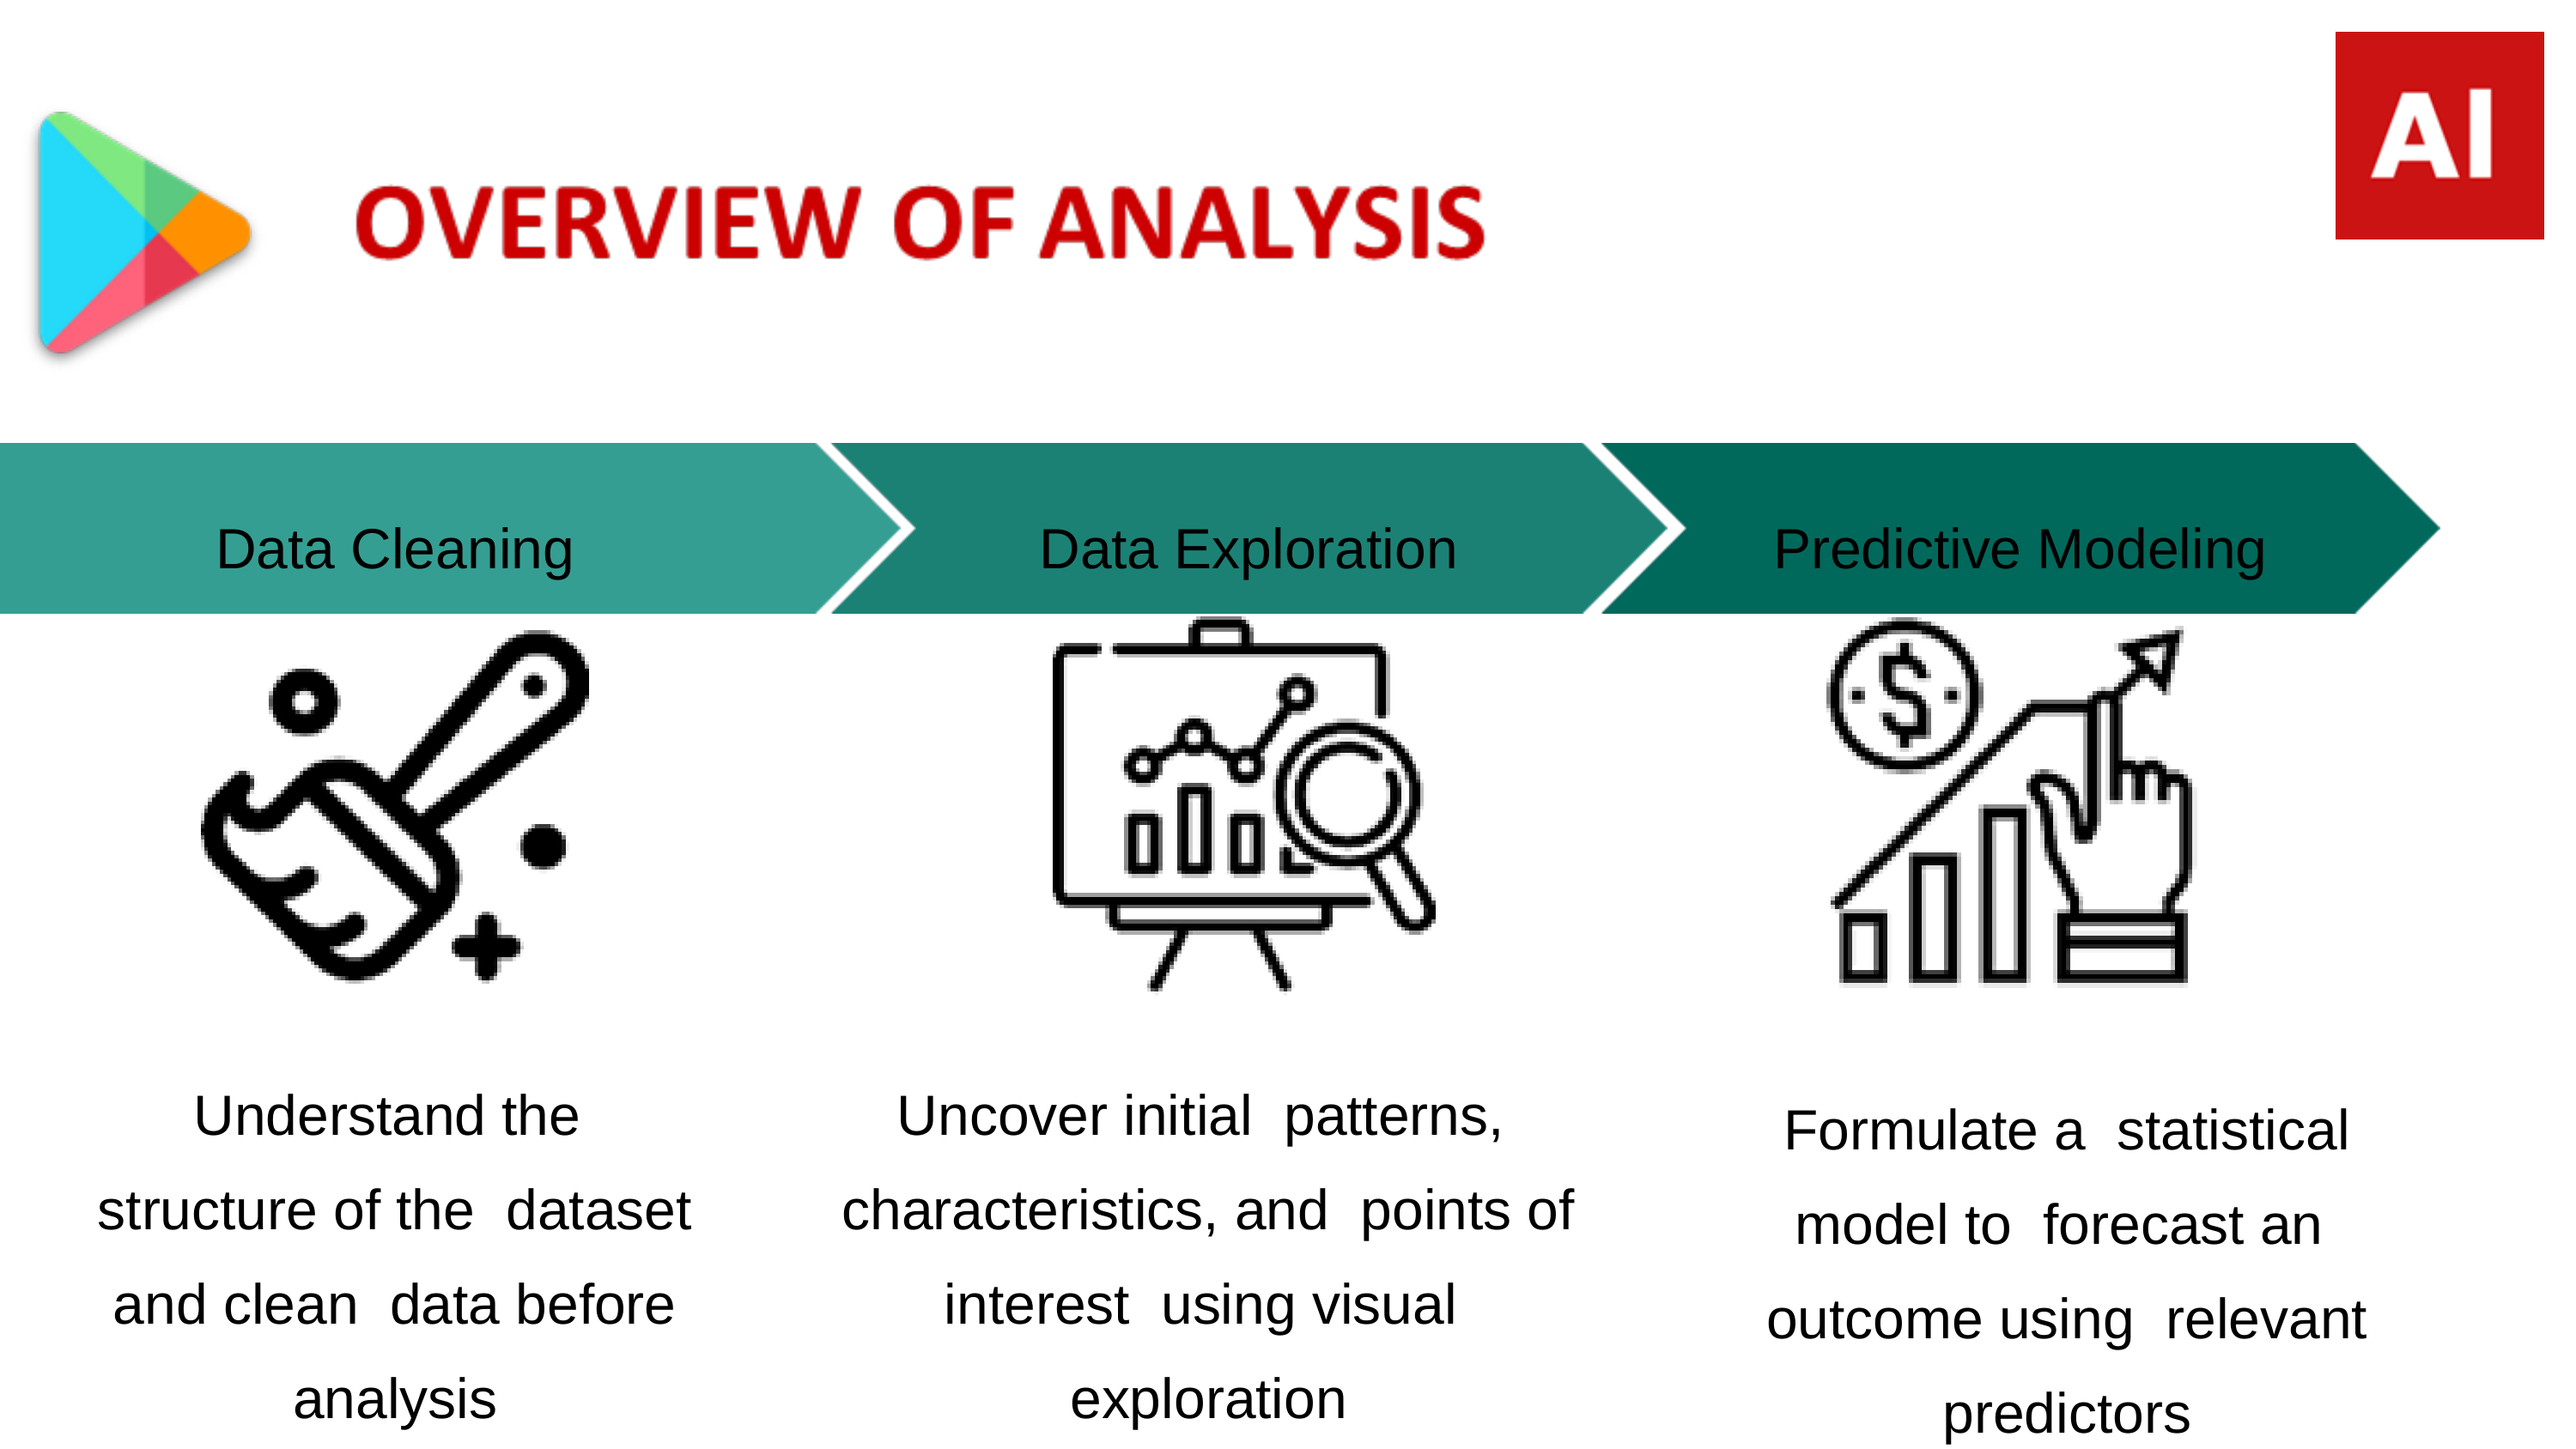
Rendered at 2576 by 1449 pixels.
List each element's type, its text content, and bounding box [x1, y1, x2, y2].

picture [6, 100, 1823, 379]
text_box Understand the structure of the dataset and clean data before analysis [88, 1052, 702, 1430]
text_box Formulate a statistical model to forecast an outcome using relevant predictors [1704, 1066, 2432, 1445]
text_box Uncover initial patterns, characteristics, and points of interest using visual exploration [830, 1052, 1588, 1430]
picture [2336, 31, 2544, 240]
picture [0, 443, 2441, 997]
picture [201, 615, 589, 997]
